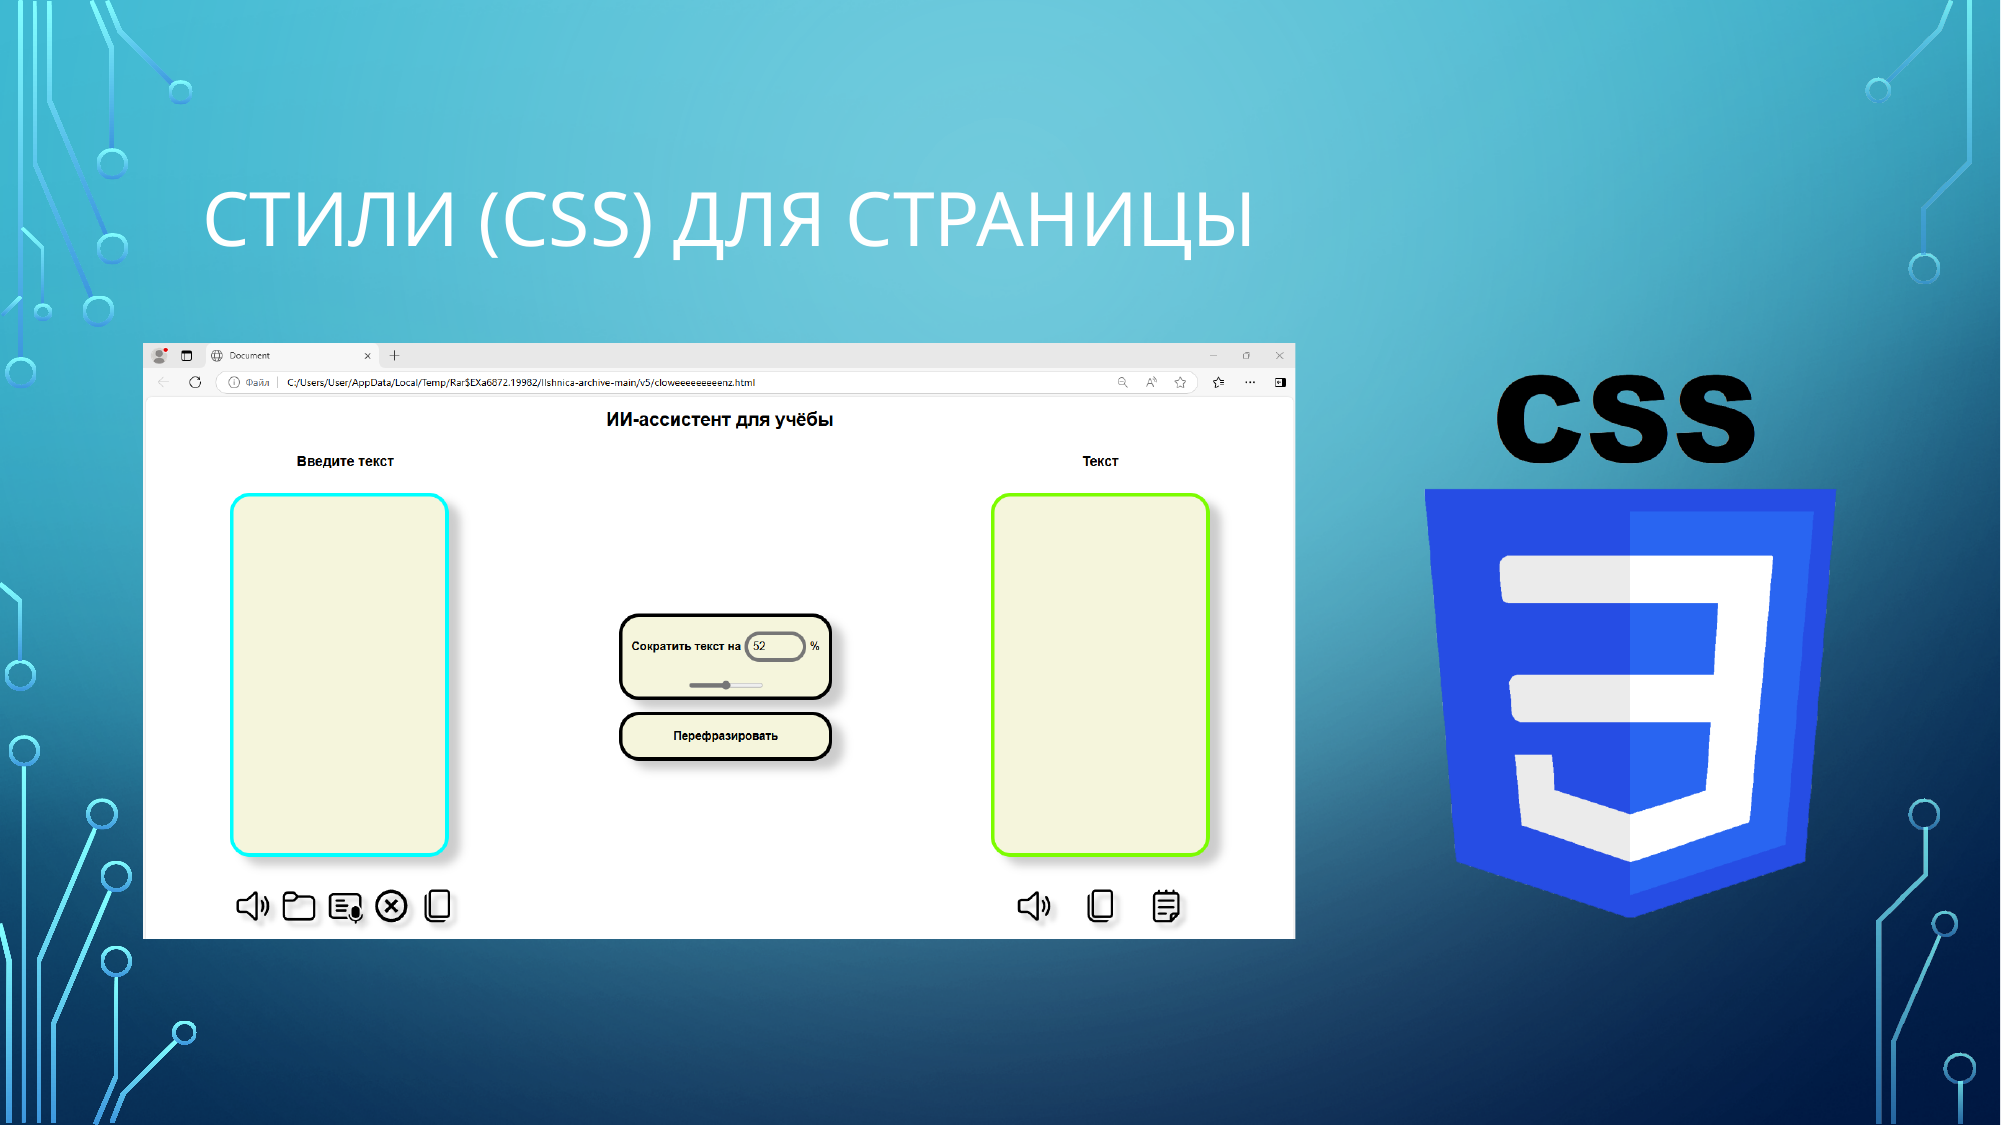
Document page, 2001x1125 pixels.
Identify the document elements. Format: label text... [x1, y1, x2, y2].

picture [142, 343, 1296, 939]
title стили (CSS) для страницы [187, 101, 1813, 344]
picture [1402, 357, 1857, 939]
